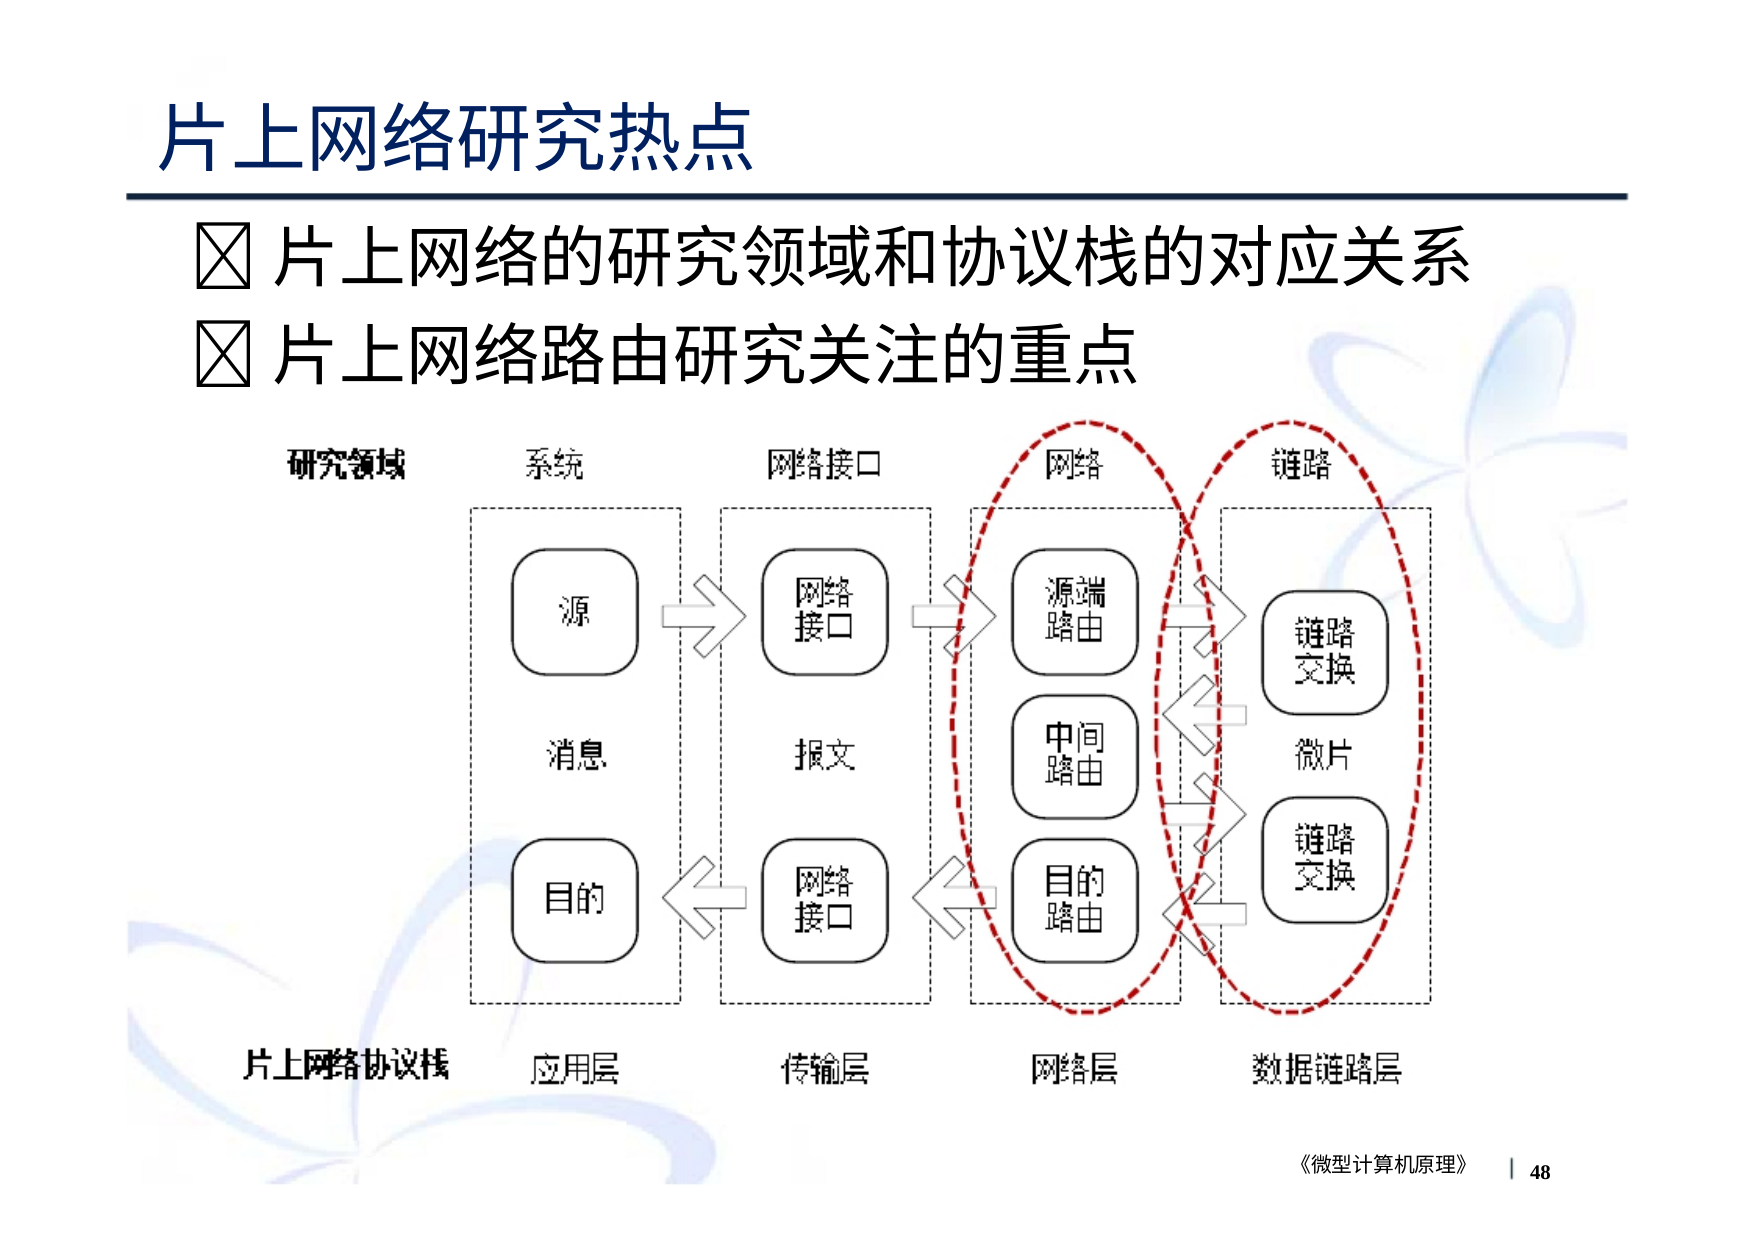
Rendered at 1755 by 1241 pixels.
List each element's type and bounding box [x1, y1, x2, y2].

picture [124, 56, 1630, 1186]
